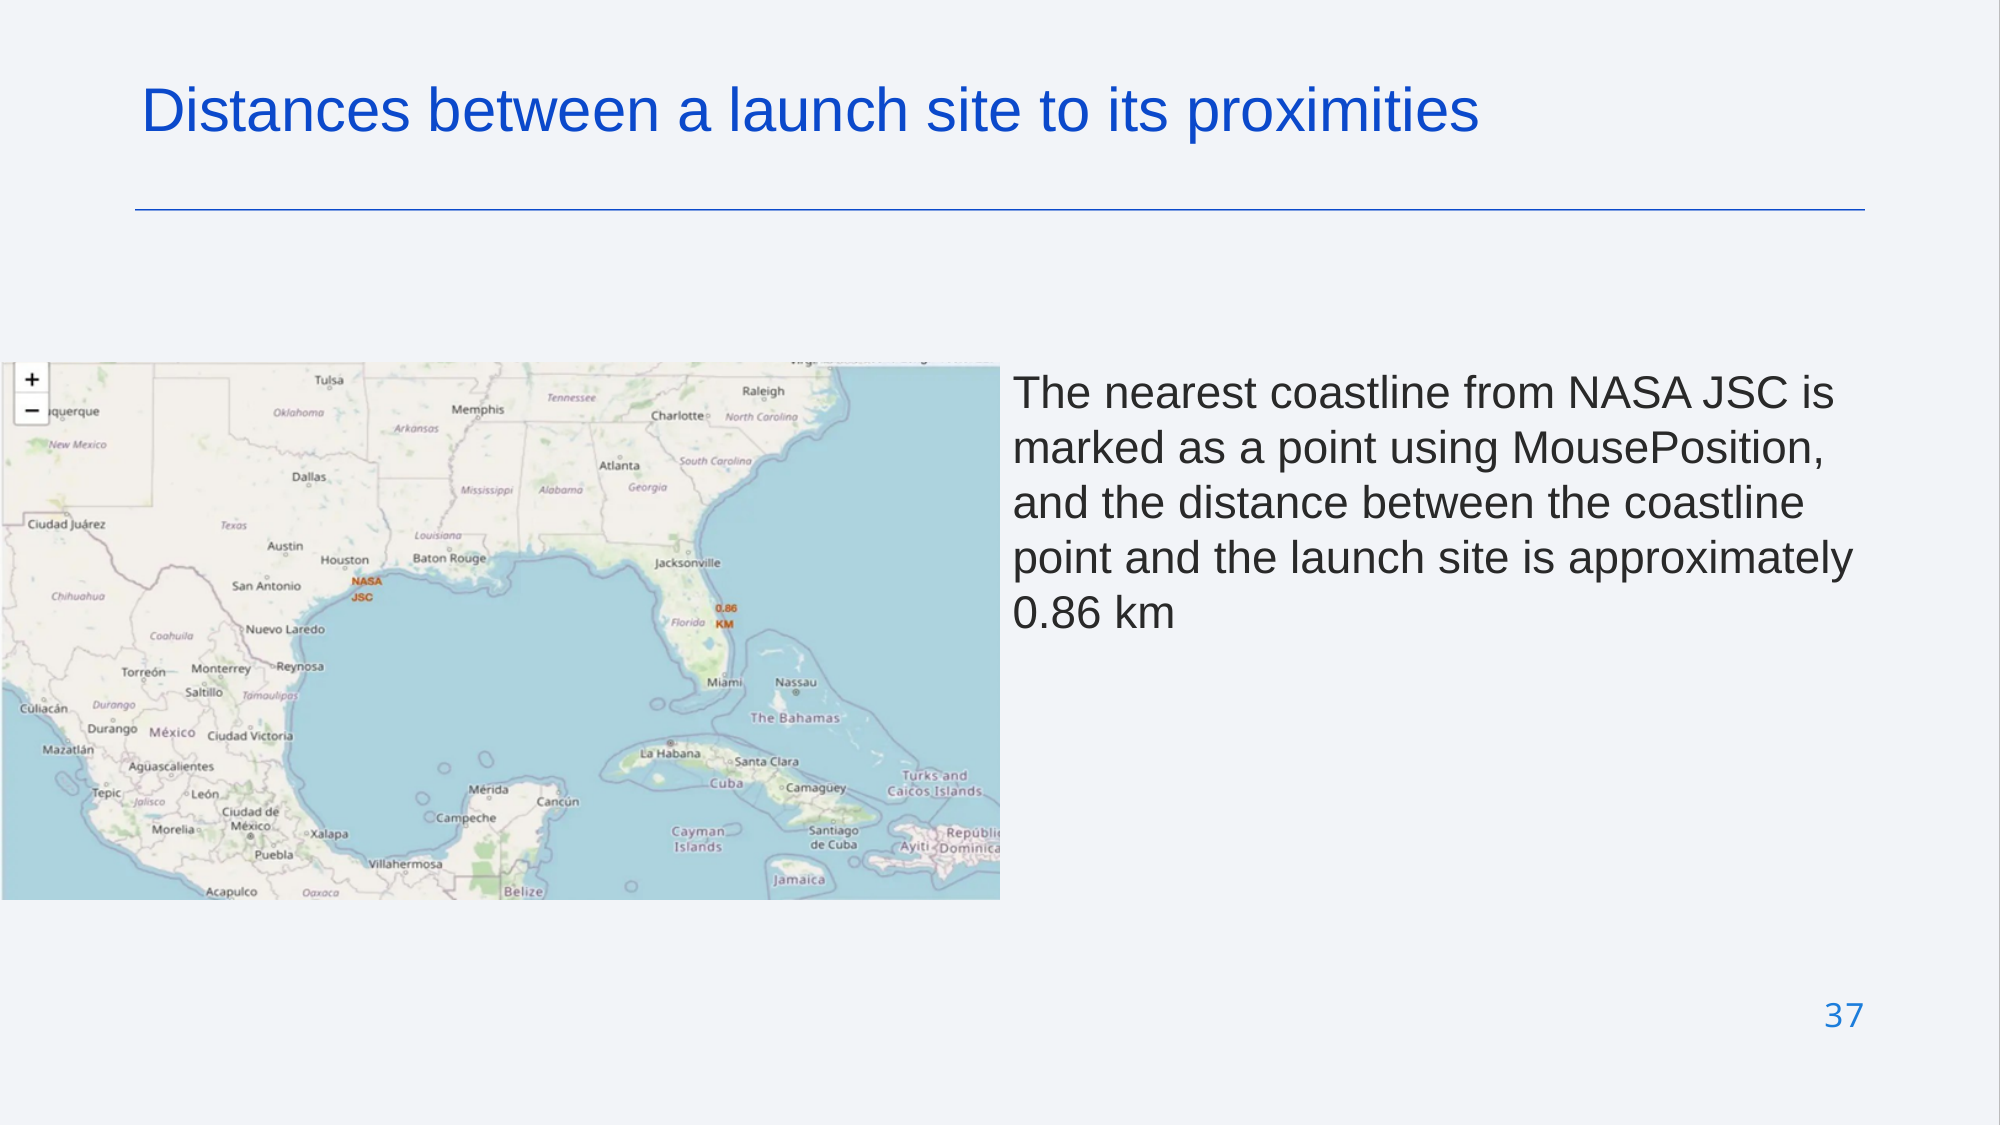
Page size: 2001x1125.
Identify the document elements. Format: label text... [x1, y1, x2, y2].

slide_number 37 [1818, 1000, 1873, 1125]
picture [0, 0, 2000, 1125]
title Distances between a launch site to its proximities [139, 67, 1767, 190]
list The nearest coastline from NASA JSC is marked as a point using MousePosition, and the distance between the coastline point and the launch site is approximately 0.86 km [1012, 362, 1883, 641]
